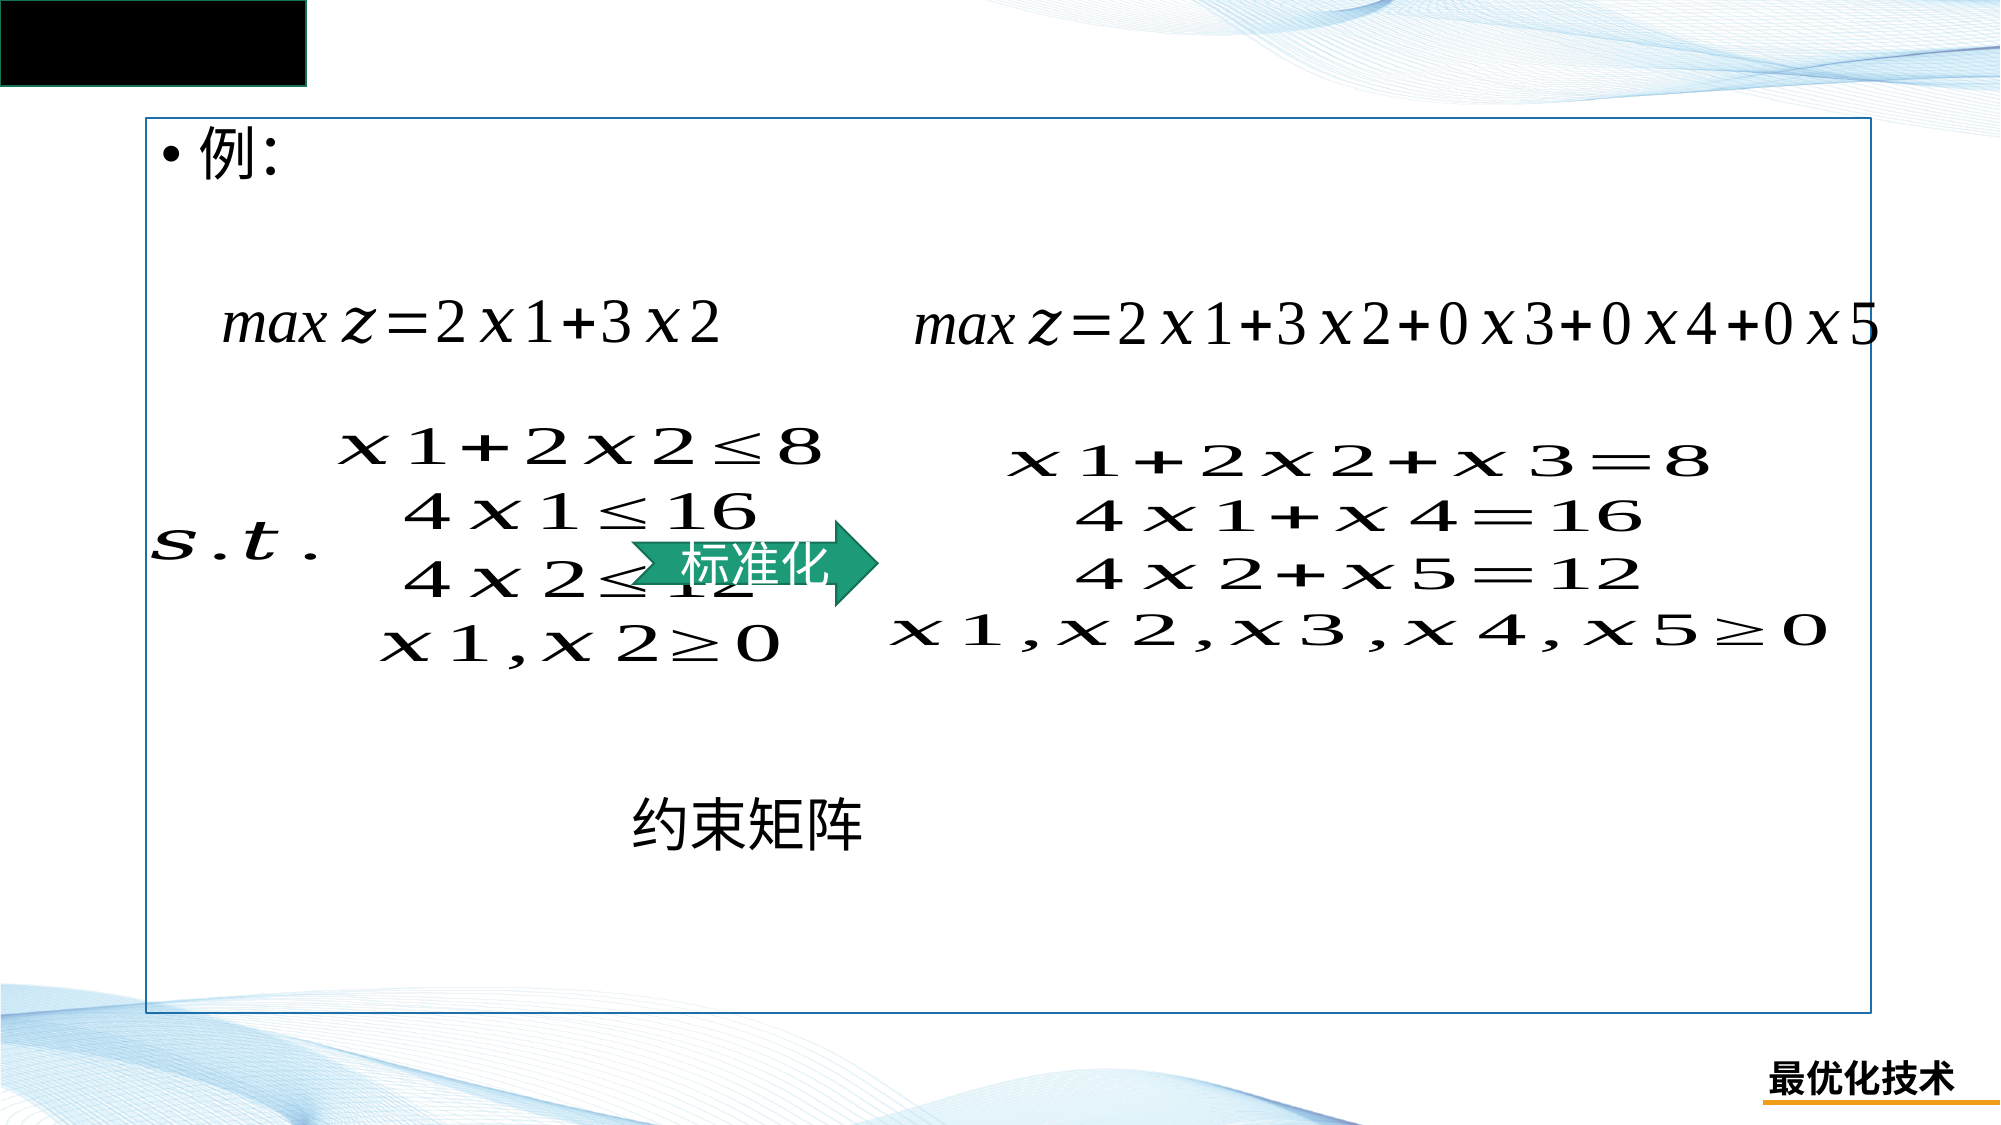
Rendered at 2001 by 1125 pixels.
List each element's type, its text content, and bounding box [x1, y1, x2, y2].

picture [2, 977, 1590, 1125]
picture [885, 1, 1999, 148]
list 例： [145, 117, 1872, 1014]
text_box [633, 435, 1834, 655]
